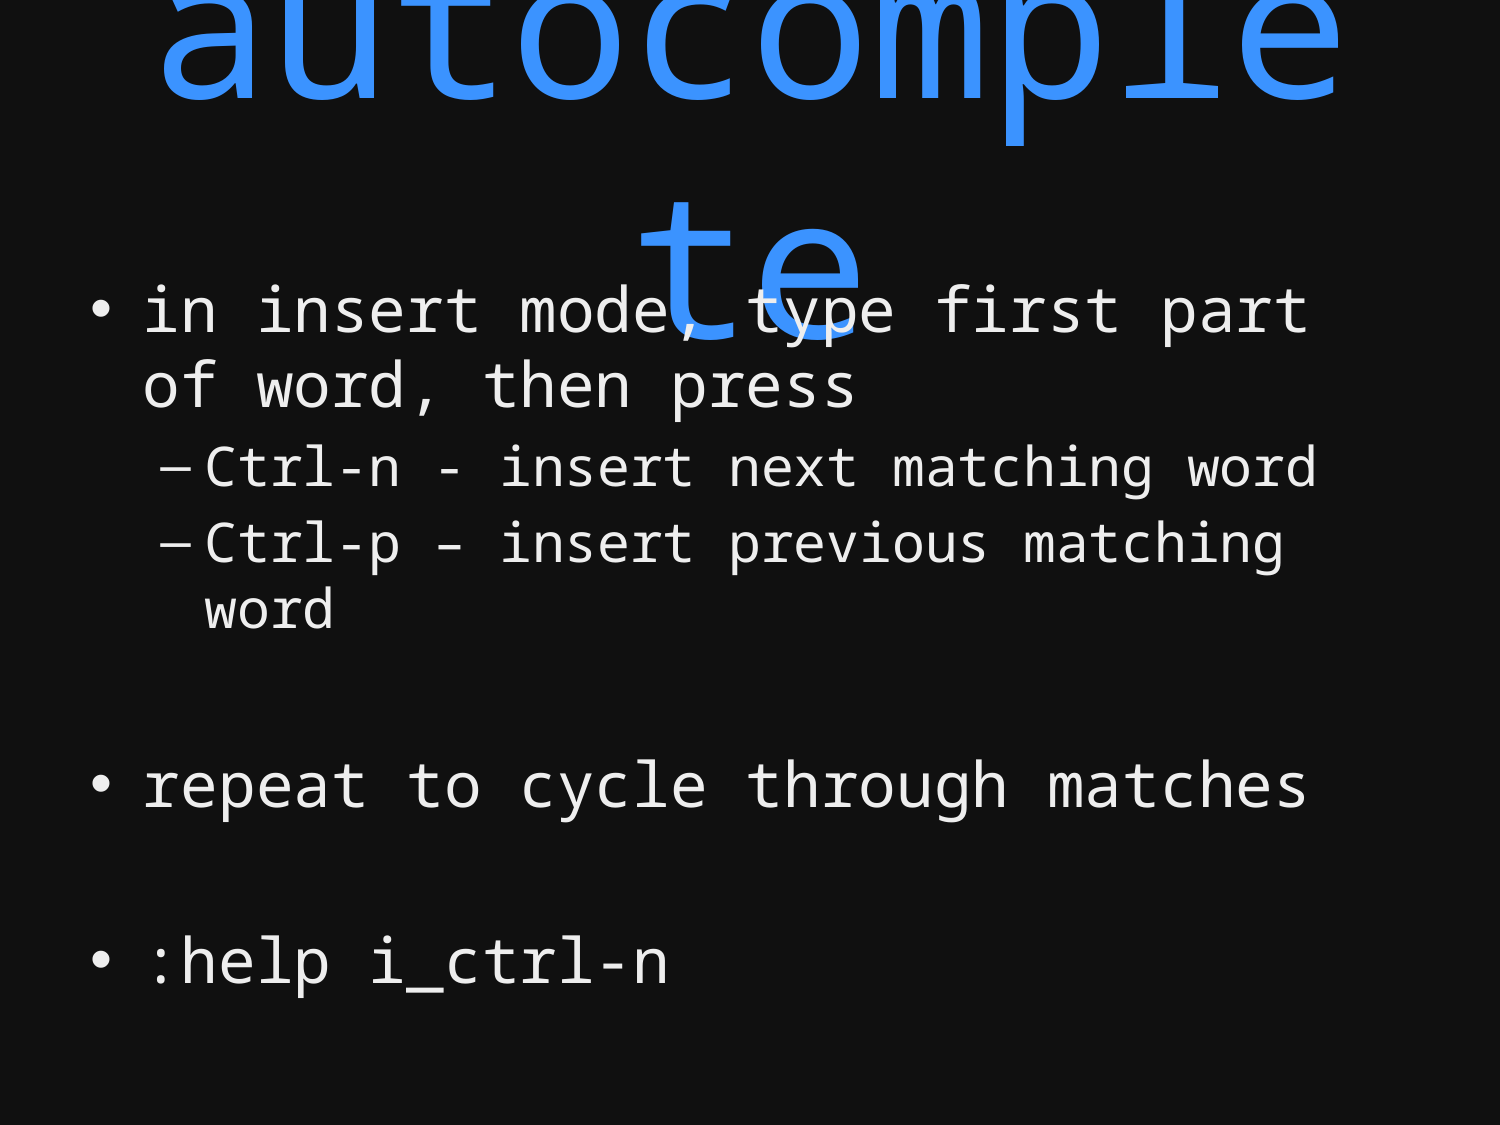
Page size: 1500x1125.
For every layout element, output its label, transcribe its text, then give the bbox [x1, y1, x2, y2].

title autocomplete [75, 45, 1425, 233]
list in insert mode, type first part of word, then press Ctrl-n - insert next matching word Ctrl-p – insert previous matching word repeat to cycle through matches :help i_ctrl-n [75, 262, 1425, 1005]
